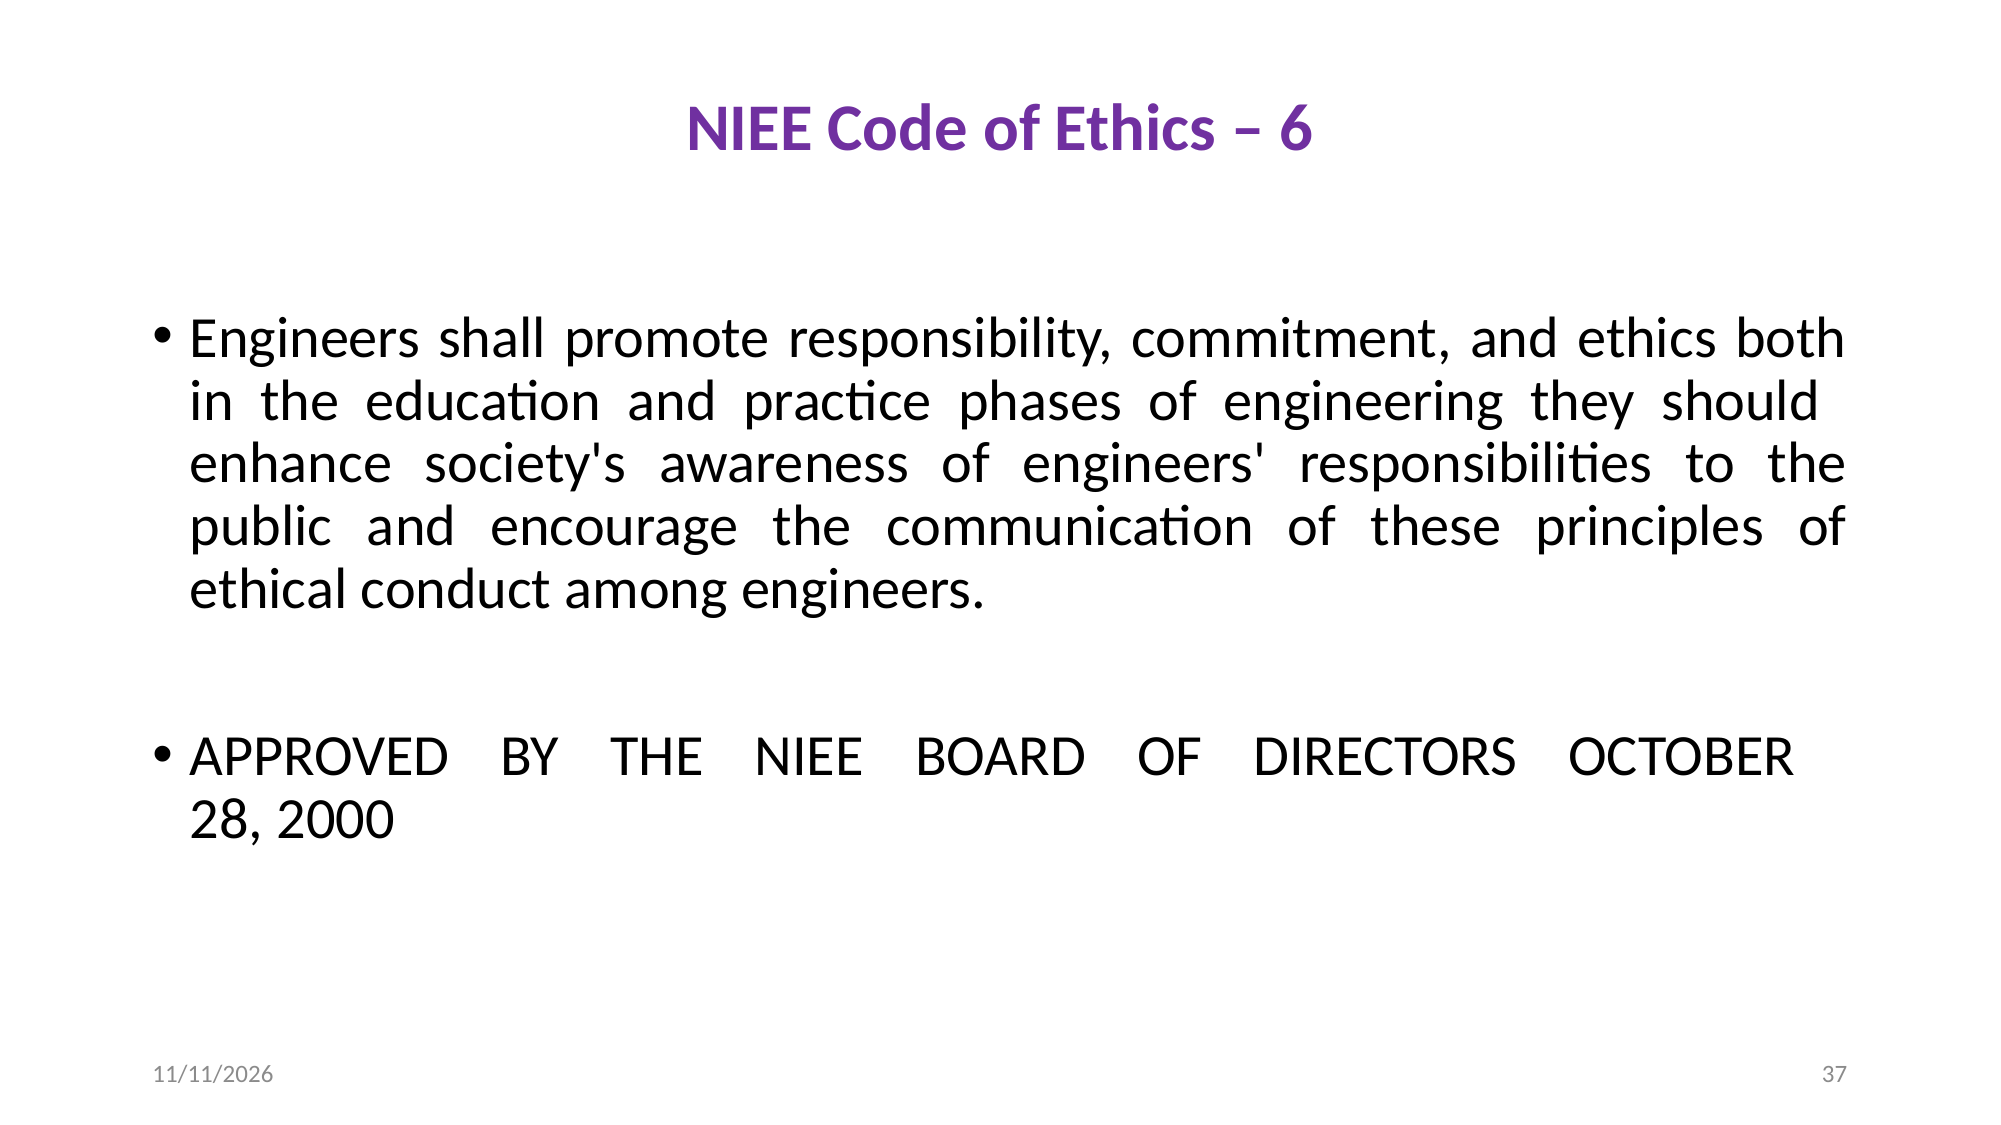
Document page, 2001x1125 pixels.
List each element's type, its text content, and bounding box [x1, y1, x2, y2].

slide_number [137, 1042, 588, 1103]
title NIEE Code of Ethics – 6 [137, 59, 1863, 278]
list Engineers shall promote responsibility, commitment, and ethics both in the education and practice phases of engineering they should enhance society's awareness of engineers' responsibilities to the public and encourage the communication of these principles of ethical conduct among engineers. APPROVED BY THE NIEE BOARD OF DIRECTORS OCTOBER 28, 2000 [137, 299, 1863, 1014]
slide_number 37 [1412, 1042, 1863, 1103]
